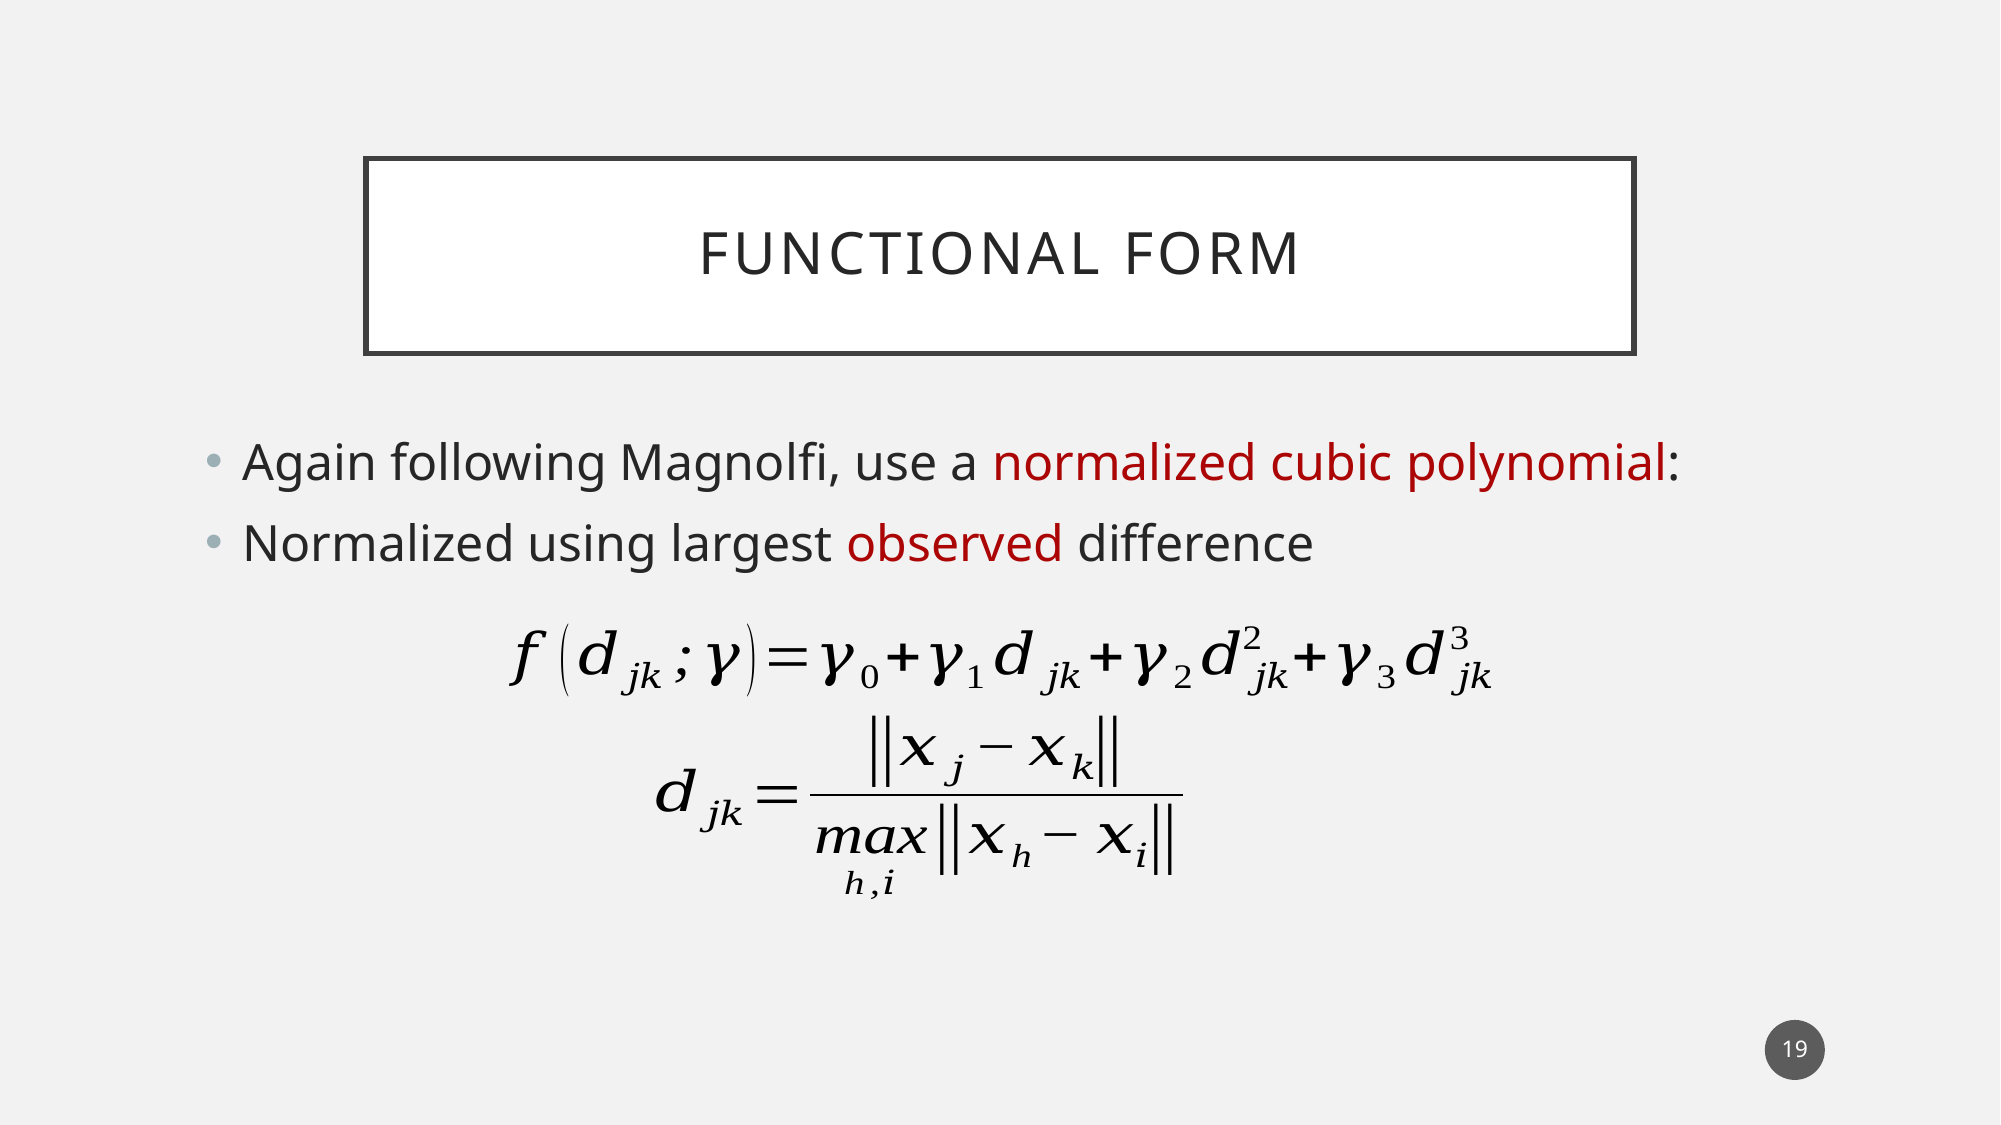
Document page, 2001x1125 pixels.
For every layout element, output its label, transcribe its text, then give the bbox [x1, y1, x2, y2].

title Functional Form [363, 156, 1637, 356]
list Again following Magnolfi, use a normalized cubic polynomial: Normalized using largest observed difference [190, 422, 1810, 603]
slide_number 19 [1764, 1019, 1825, 1080]
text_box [505, 616, 1495, 903]
